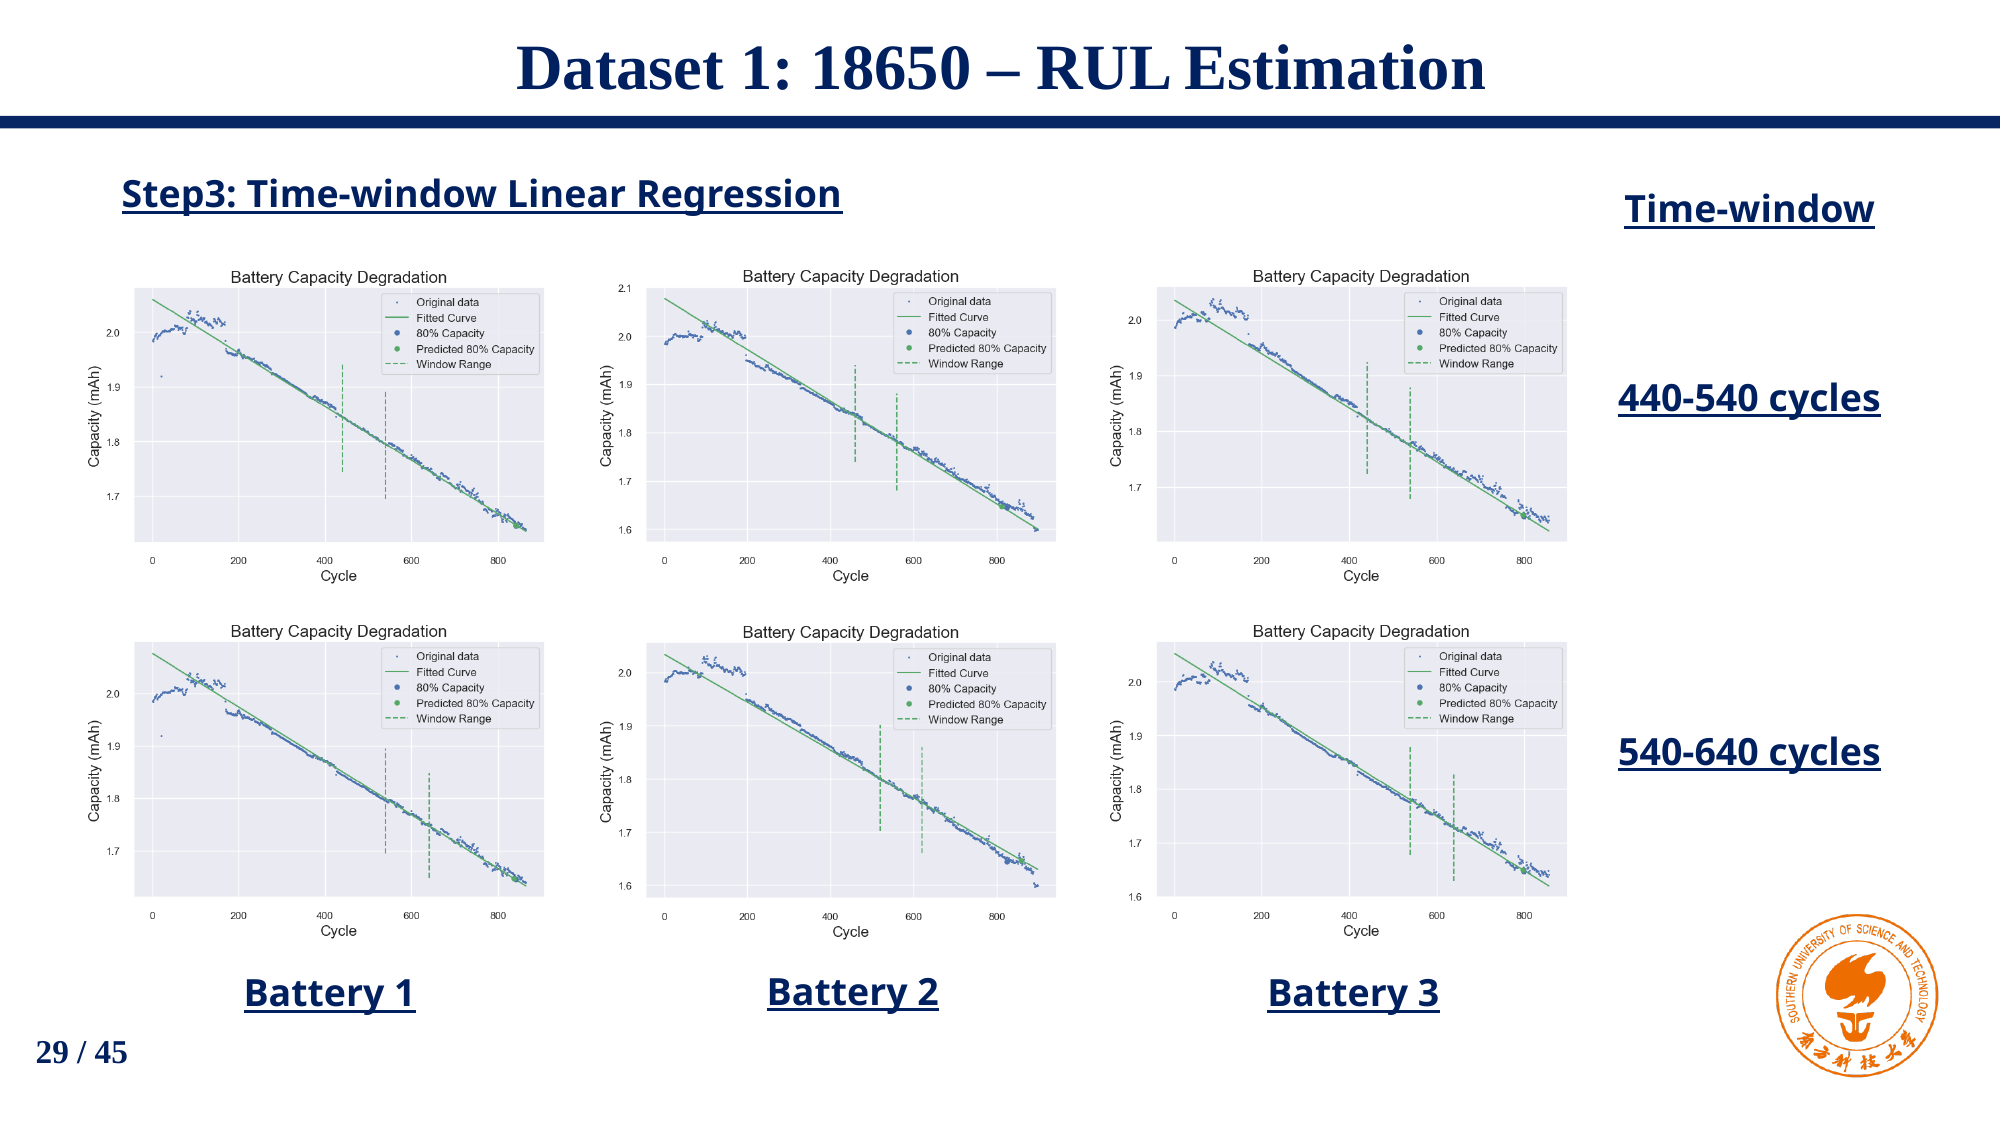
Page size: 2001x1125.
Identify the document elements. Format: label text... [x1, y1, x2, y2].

text_box Battery 1 [153, 961, 506, 1022]
text_box Time-window [1588, 178, 1912, 238]
picture [81, 618, 550, 944]
picture [1104, 263, 1573, 589]
text_box Battery 2 [611, 960, 1094, 1021]
text_box 540-640 cycles [1588, 720, 1912, 781]
text_box 29 / 45 [0, 1023, 167, 1078]
text_box [0, 115, 2000, 129]
picture [594, 619, 1062, 945]
text_box 440-540 cycles [1588, 366, 1912, 426]
text_box Step3: Time-window Linear Regression [106, 162, 947, 223]
text_box Battery 3 [1112, 961, 1595, 1022]
title Dataset 1: 18650 – RUL Estimation [2, 20, 2000, 115]
picture [1773, 911, 1943, 1079]
picture [1104, 618, 1573, 944]
picture [81, 264, 550, 589]
picture [594, 263, 1062, 589]
